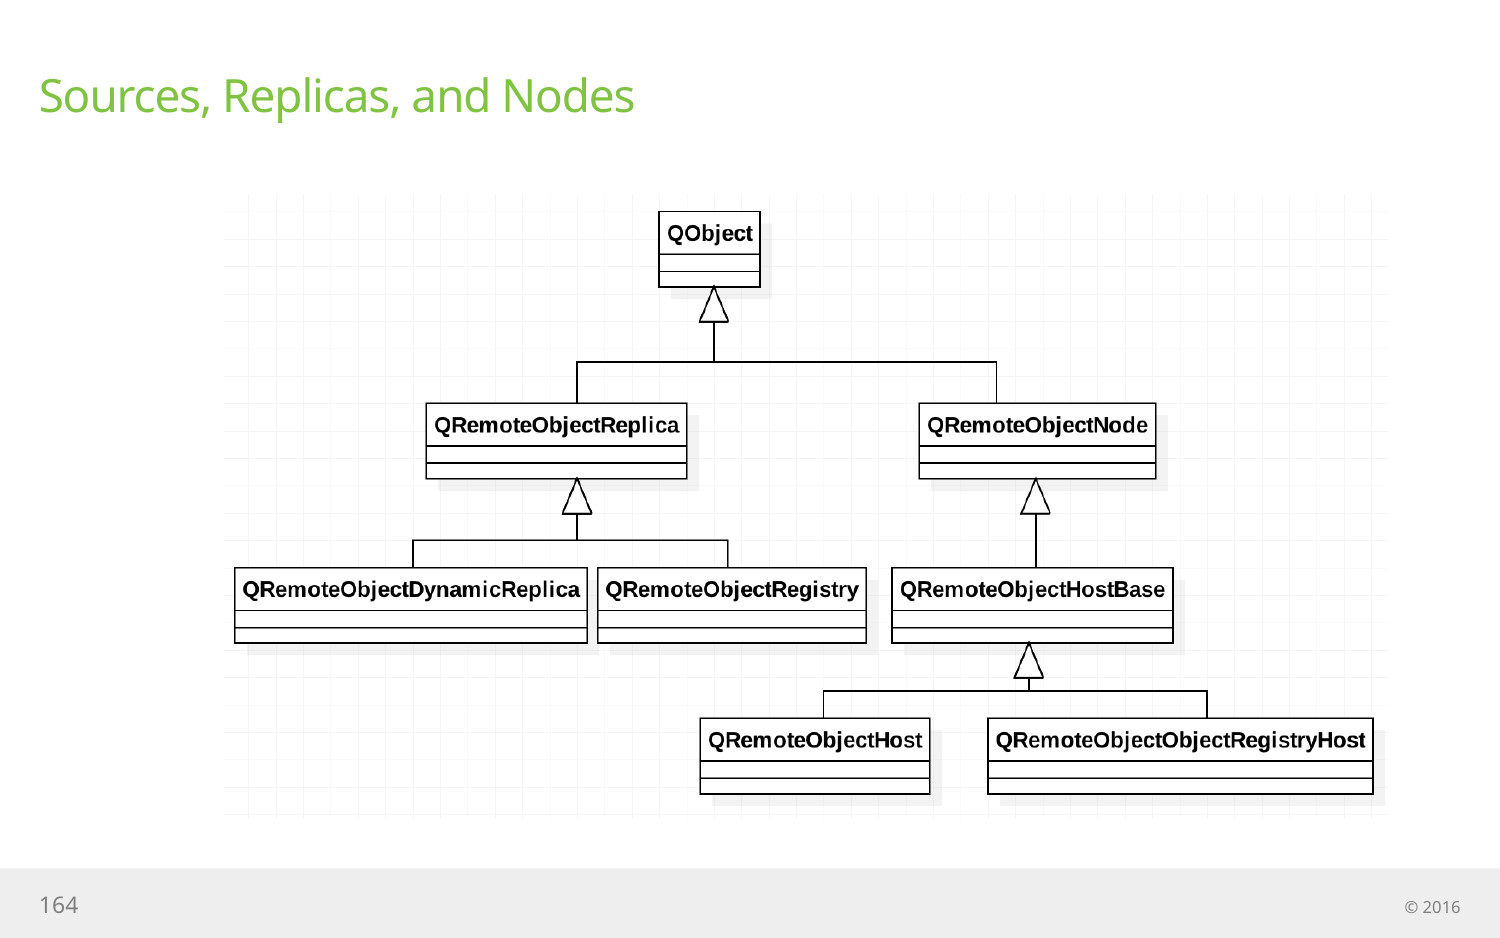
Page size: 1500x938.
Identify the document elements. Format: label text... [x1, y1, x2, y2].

picture [223, 194, 1389, 820]
slide_number 164 [39, 892, 410, 921]
title Sources, Replicas, and Nodes [39, 66, 1052, 195]
footer © 2016 [1188, 896, 1461, 917]
